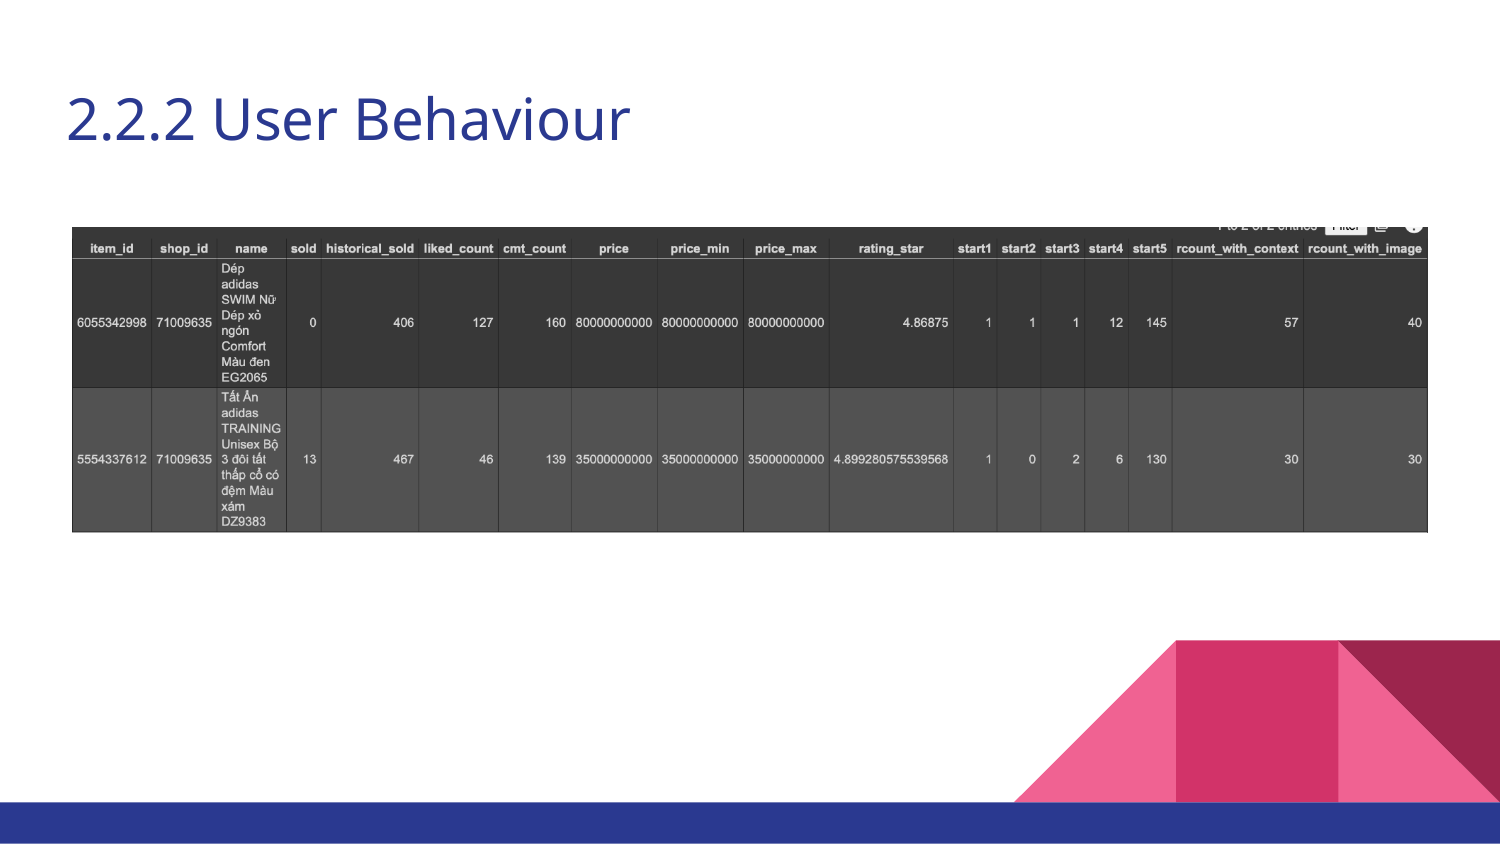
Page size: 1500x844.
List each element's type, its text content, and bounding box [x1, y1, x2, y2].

title 2.2.2 User Behaviour [51, 67, 1449, 167]
picture [72, 227, 1428, 533]
